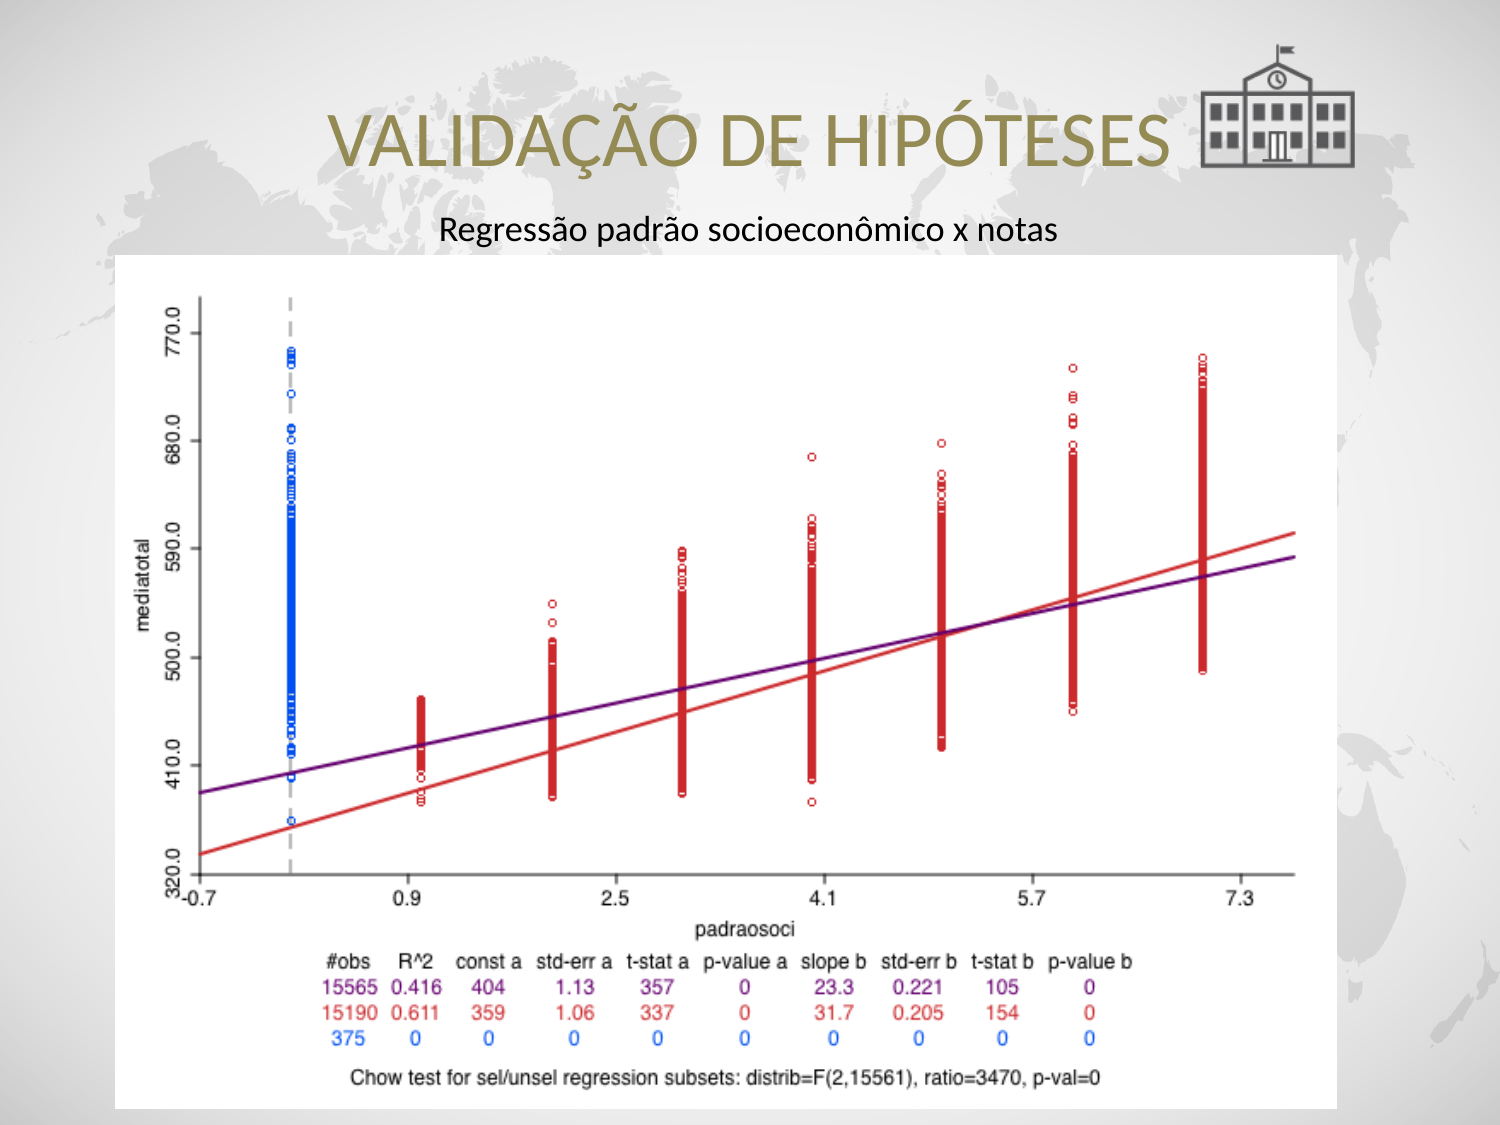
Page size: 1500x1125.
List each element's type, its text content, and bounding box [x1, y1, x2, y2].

picture [0, 0, 1500, 1125]
title VALIDAÇÃO DE HIPÓTESES [75, 52, 1425, 218]
text_box Regressão padrão socioeconômico x notas [115, 197, 1382, 256]
